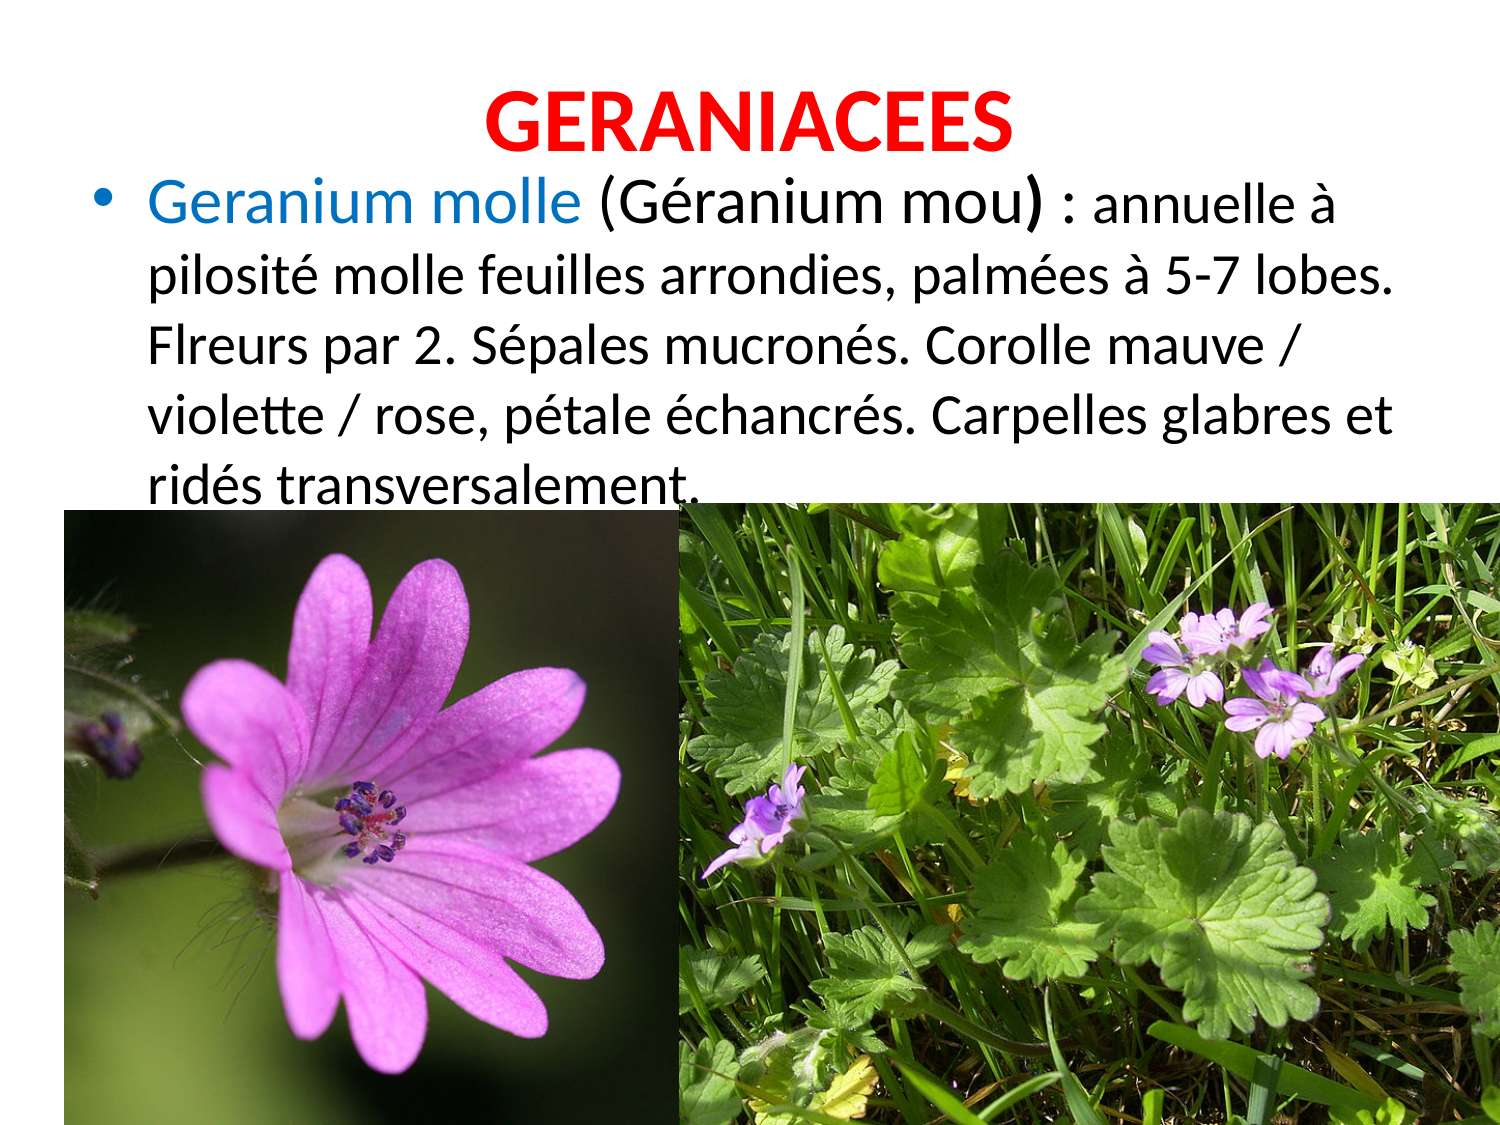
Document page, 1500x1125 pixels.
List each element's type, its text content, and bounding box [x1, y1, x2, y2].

picture [64, 503, 1500, 1125]
title GERANIACEES [75, 45, 1425, 185]
list Geranium molle (Géranium mou) : annuelle à pilosité molle feuilles arrondies, palmées à 5-7 lobes. Flreurs par 2. Sépales mucronés. Corolle mauve / violette / rose, pétale échancrés. Carpelles glabres et ridés transversalement. [76, 149, 1427, 509]
